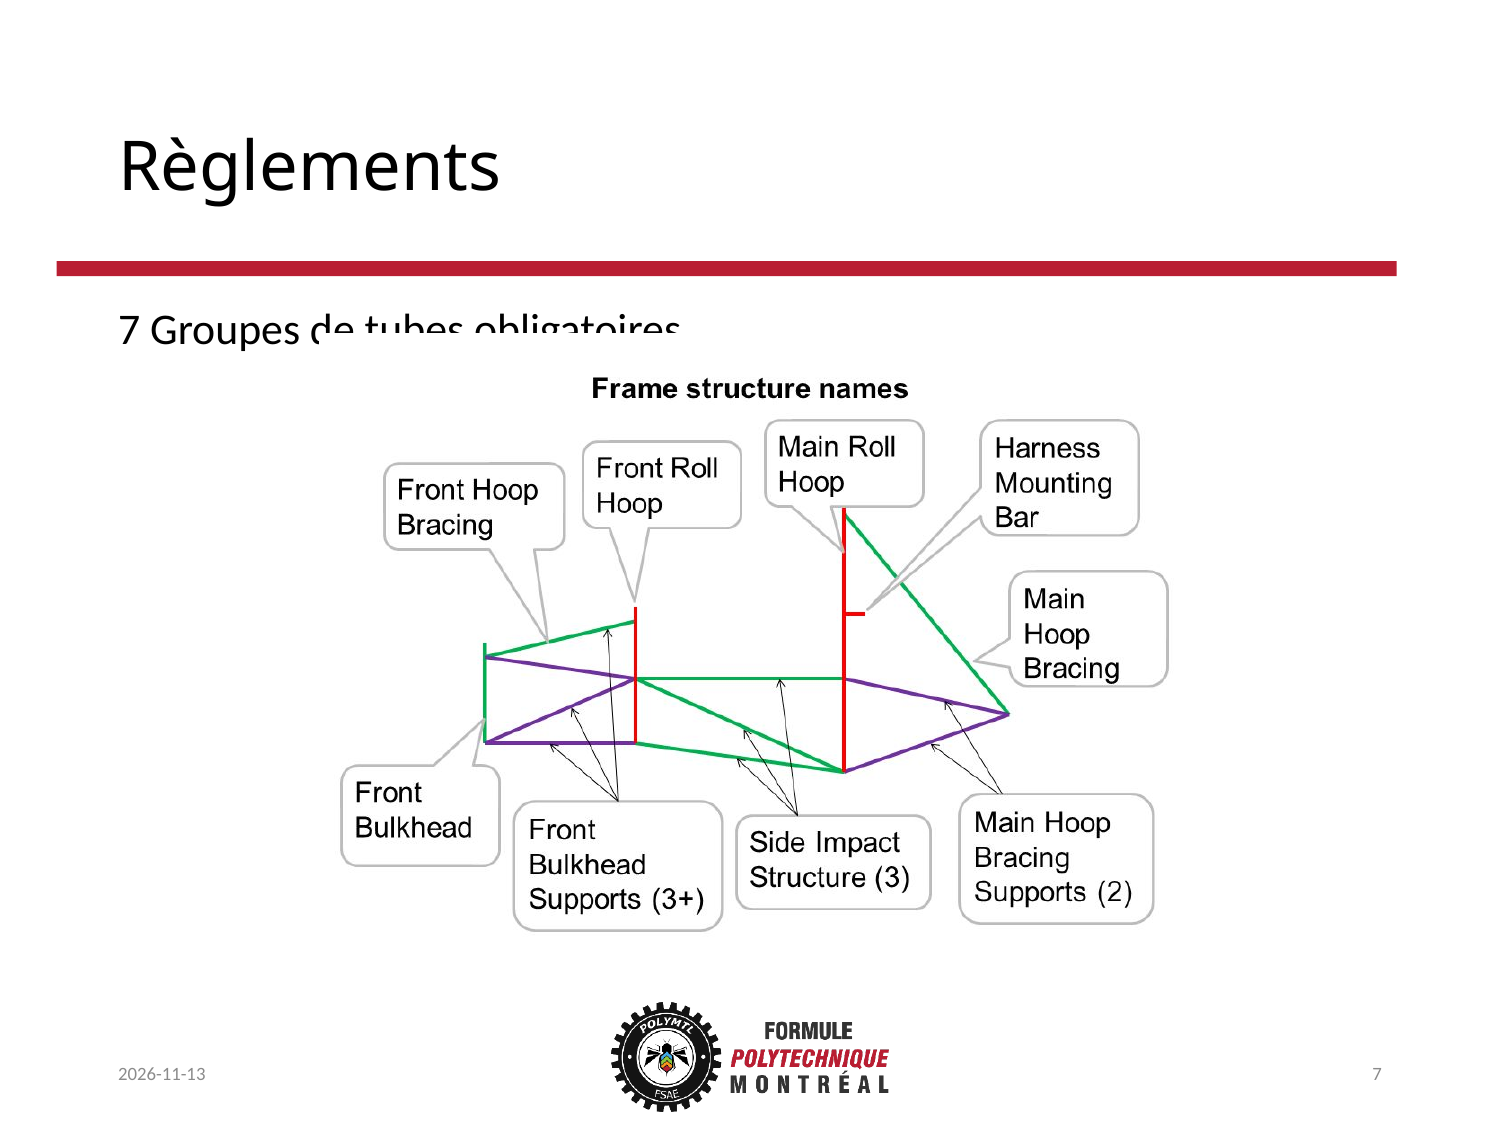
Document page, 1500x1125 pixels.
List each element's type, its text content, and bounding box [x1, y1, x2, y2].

picture [319, 333, 1181, 980]
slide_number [103, 1042, 441, 1103]
list 7 Groupes de tubes obligatoires [103, 299, 1397, 1014]
title Règlements [103, 59, 1397, 278]
slide_number 7 [1059, 1042, 1397, 1103]
picture [611, 1014, 889, 1112]
